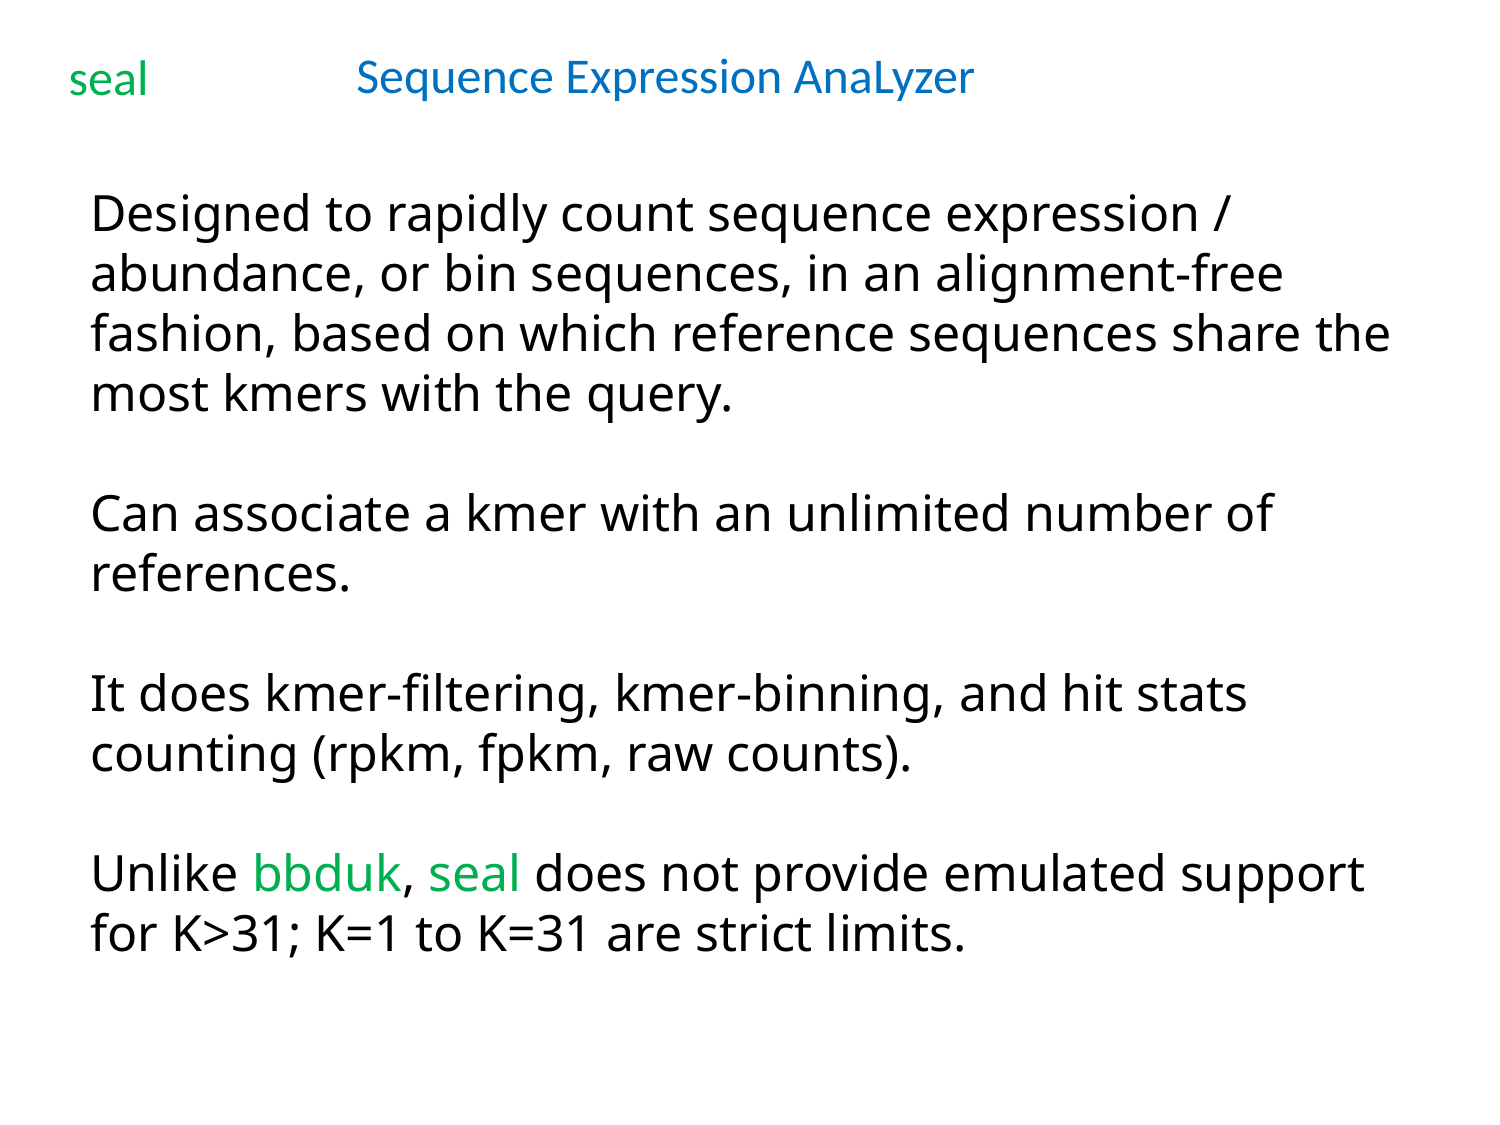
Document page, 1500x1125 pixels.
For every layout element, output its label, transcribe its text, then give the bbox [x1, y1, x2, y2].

text_box Sequence Expression AnaLyzer [341, 36, 991, 111]
text_box Designed to rapidly count sequence expression / abundance, or bin sequences, in an alignment-free fashion, based on which reference sequences share the most kmers with the query. Can associate a kmer with an unlimited number of references. It does kmer-filtering, kmer-binning, and hit stats counting (rpkm, fpkm, raw counts). Unlike bbduk, seal does not provide emulated support for K>31; K=1 to K=31 are strict limits. [75, 174, 1425, 1030]
text_box seal [53, 38, 234, 113]
